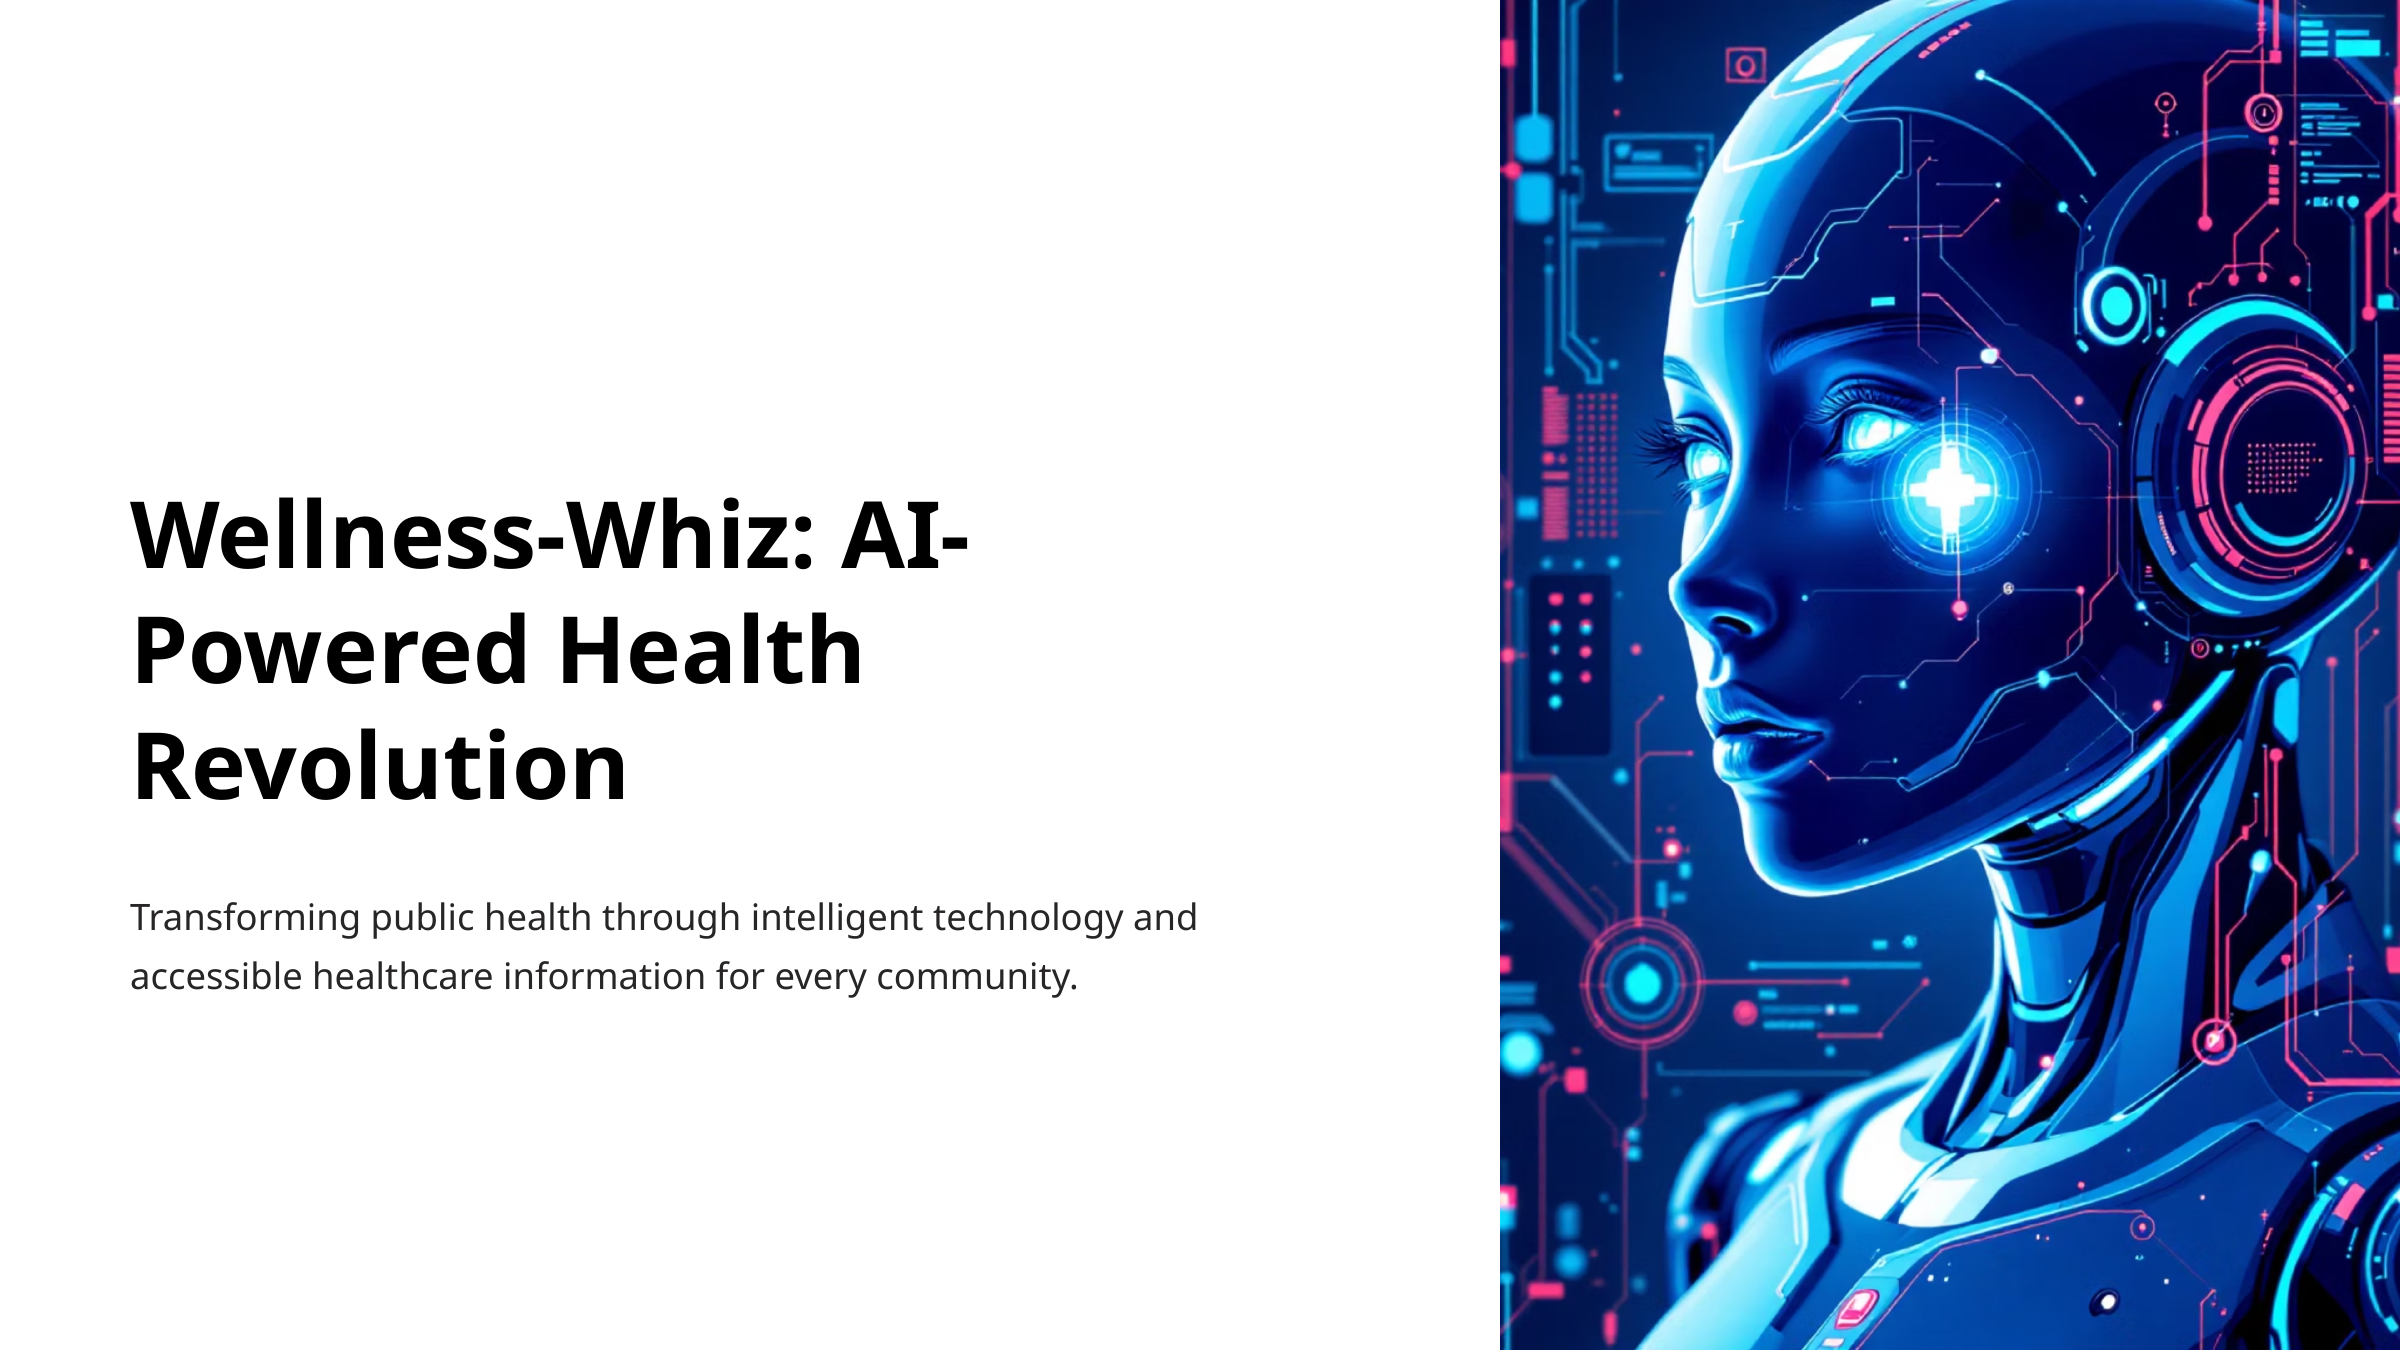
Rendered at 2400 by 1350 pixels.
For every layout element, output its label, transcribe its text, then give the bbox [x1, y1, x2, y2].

picture [1499, 0, 2400, 1350]
text_box Transforming public health through intelligent technology and accessible healthcare information for every community. [130, 759, 1370, 879]
picture [1503, 1035, 1537, 1069]
text_box Wellness-Whiz: AI-Powered Health Revolution [130, 471, 1370, 704]
